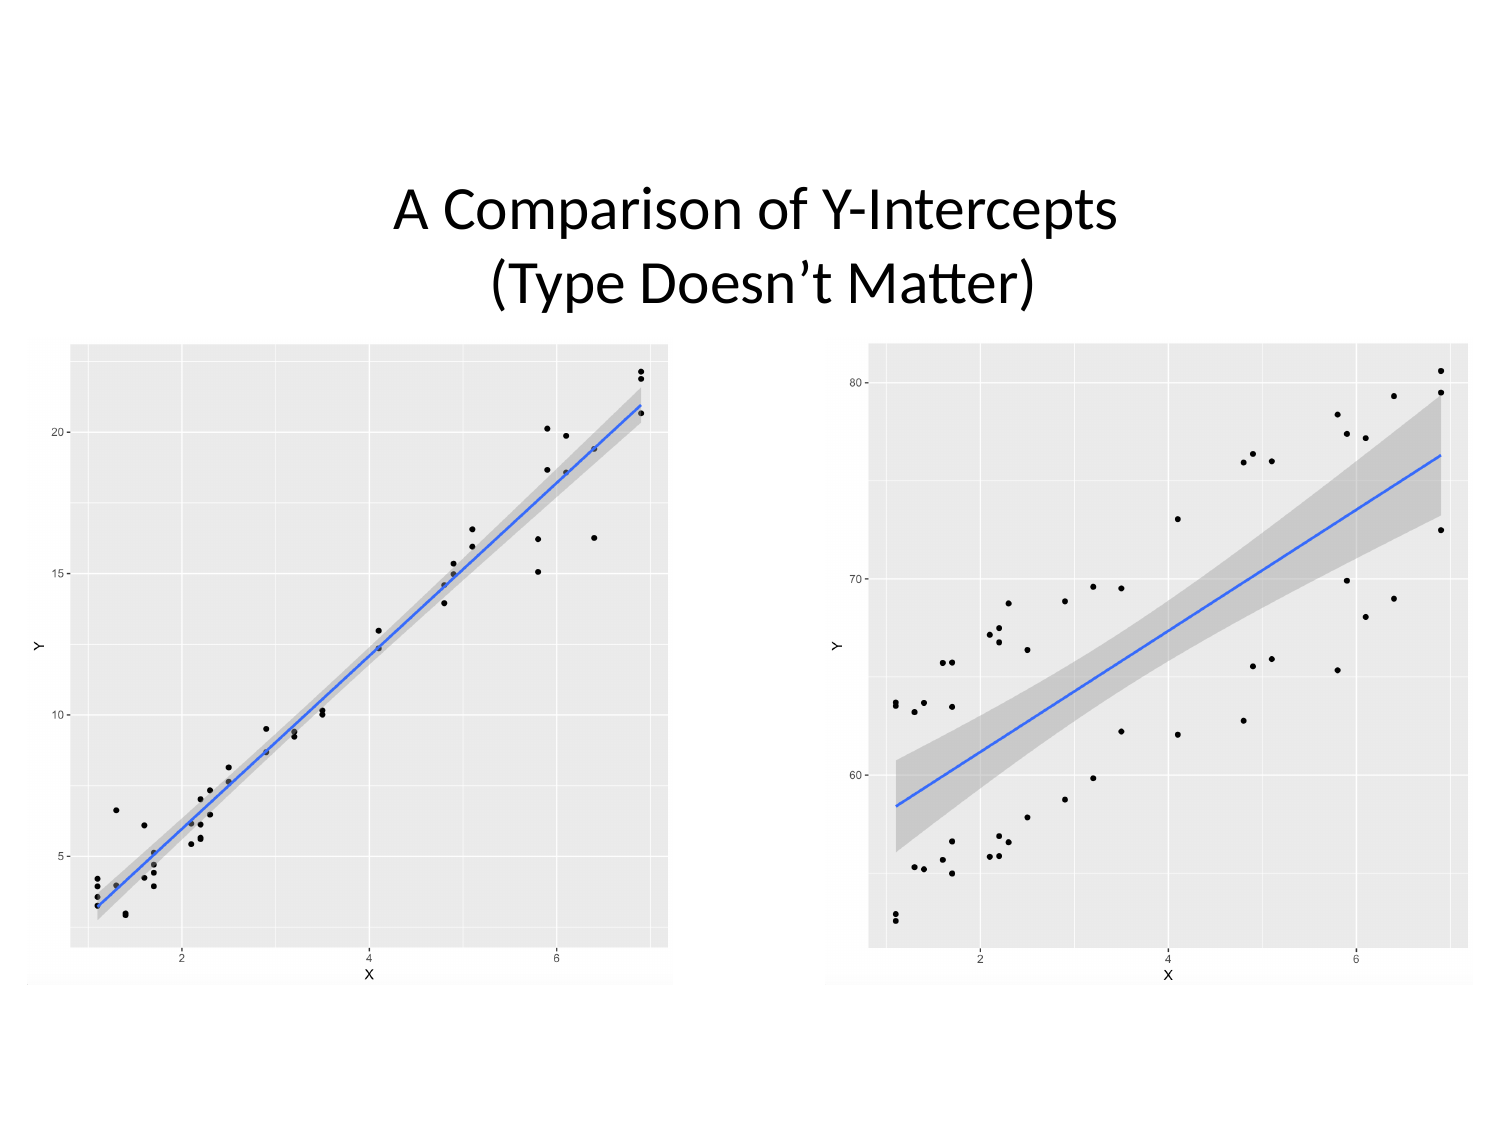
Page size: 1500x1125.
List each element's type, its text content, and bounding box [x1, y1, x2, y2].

title A Comparison of Y-Intercepts (Type Doesn’t Matter) [27, 160, 1500, 324]
picture [26, 337, 674, 985]
picture [825, 337, 1473, 985]
